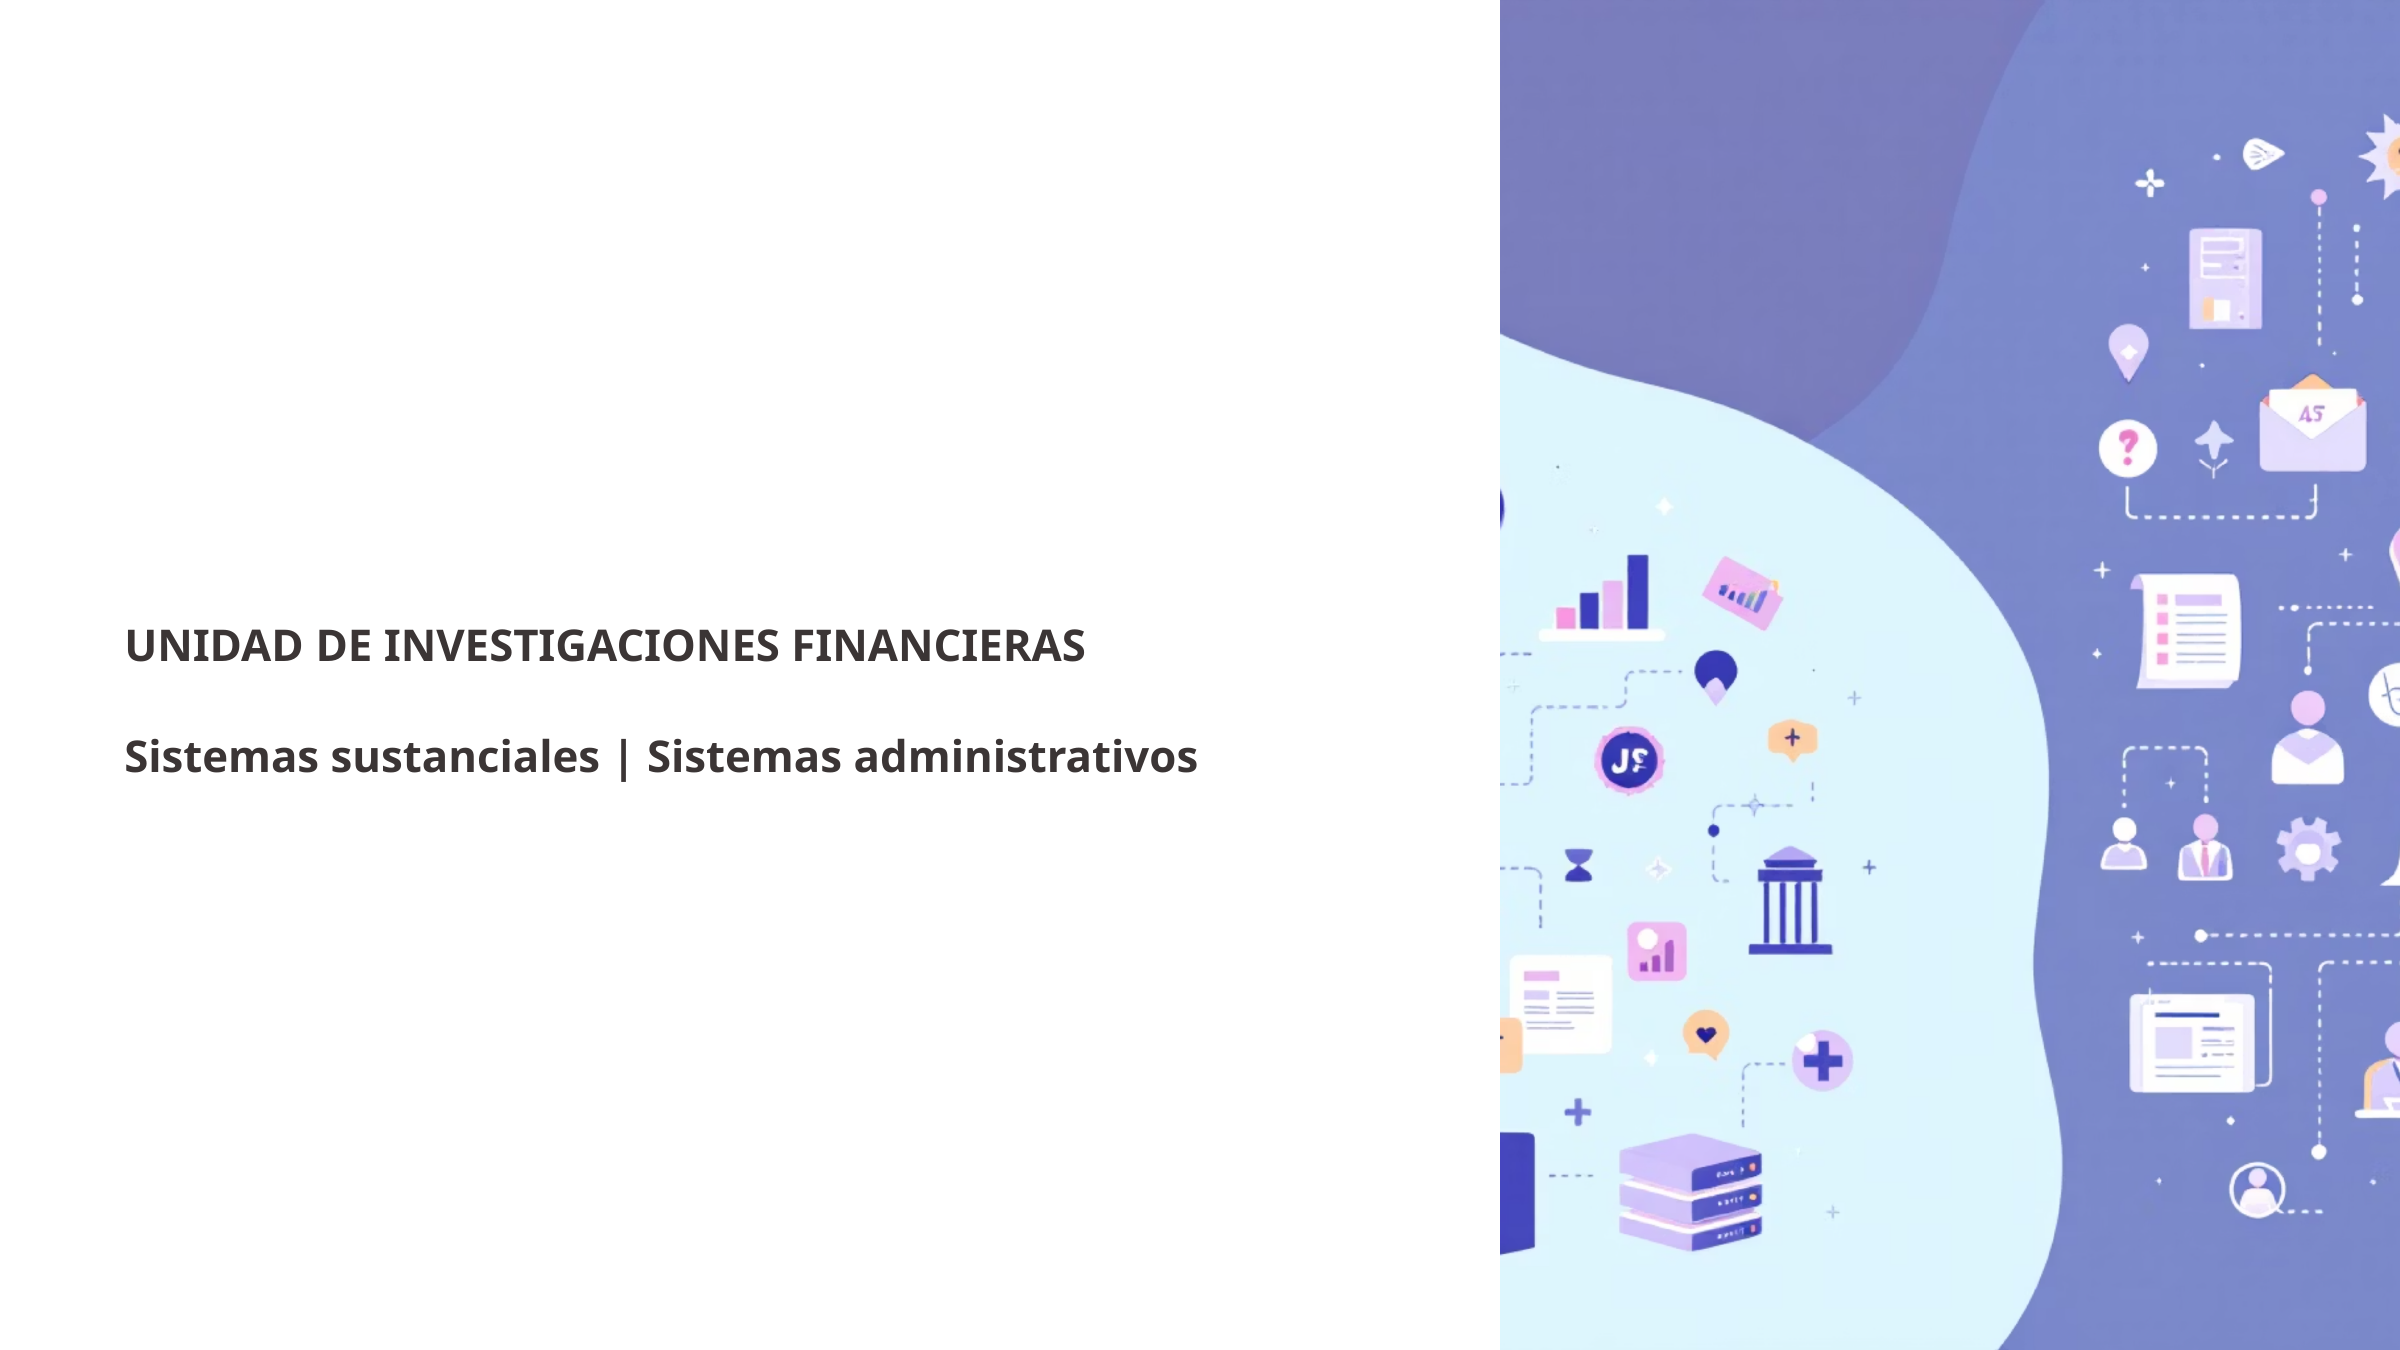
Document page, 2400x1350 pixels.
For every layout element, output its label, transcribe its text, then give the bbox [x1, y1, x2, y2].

text_box Sistemas sustanciales | Sistemas administrativos [124, 710, 1376, 782]
picture [1499, 0, 2400, 1350]
text_box UNIDAD DE INVESTIGACIONES FINANCIERAS [124, 599, 1376, 671]
